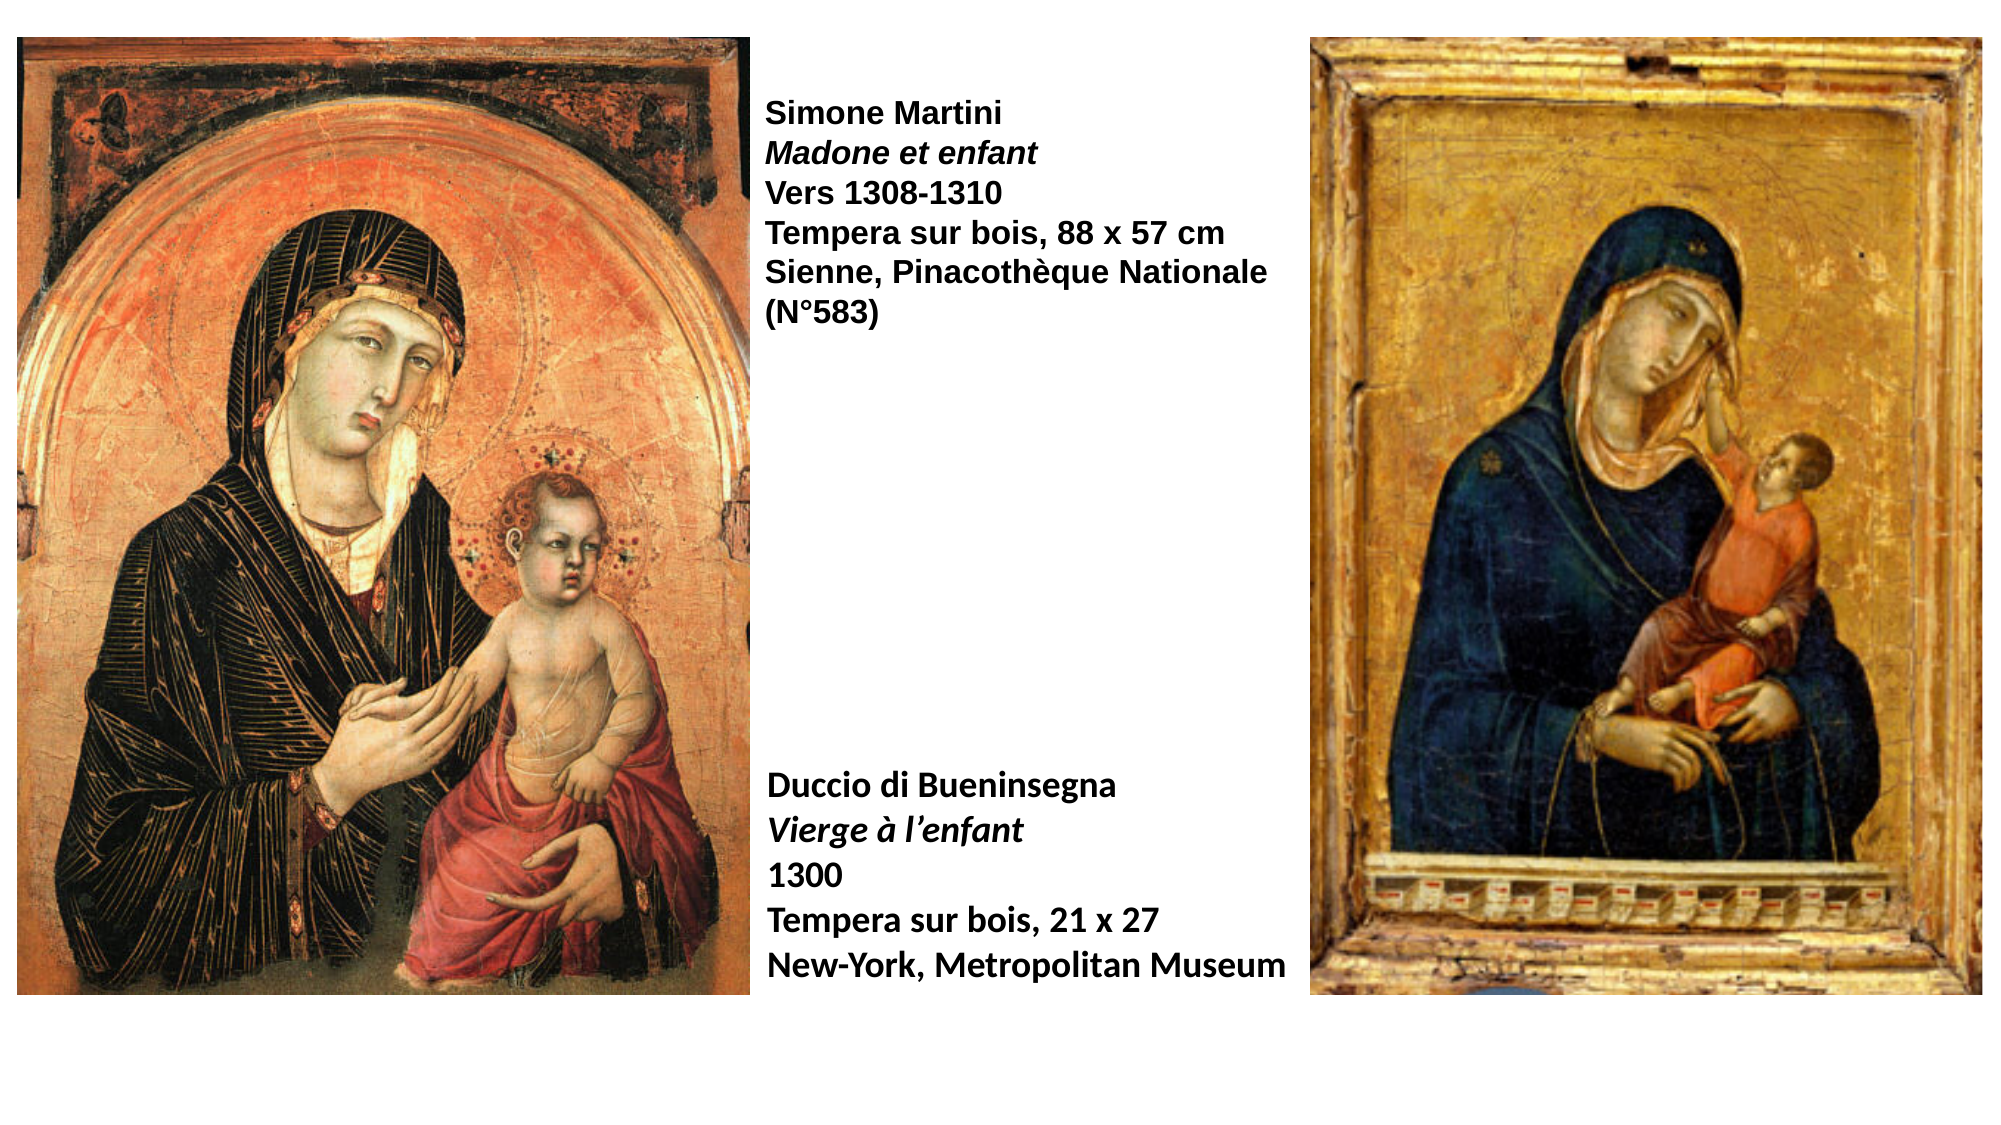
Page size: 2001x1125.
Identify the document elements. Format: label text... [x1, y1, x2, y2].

text_box Duccio di Bueninsegna Vierge à l’enfant 1300 Tempera sur bois, 21 x 27 New-York, Metropolitan Museum [755, 752, 1304, 993]
text_box Simone Martini Madone et enfant Vers 1308-1310 Tempera sur bois, 88 x 57 cm Sienne, Pinacothèque Nationale (N°583) [755, 83, 1304, 338]
picture [17, 37, 751, 996]
picture [1309, 37, 1983, 996]
